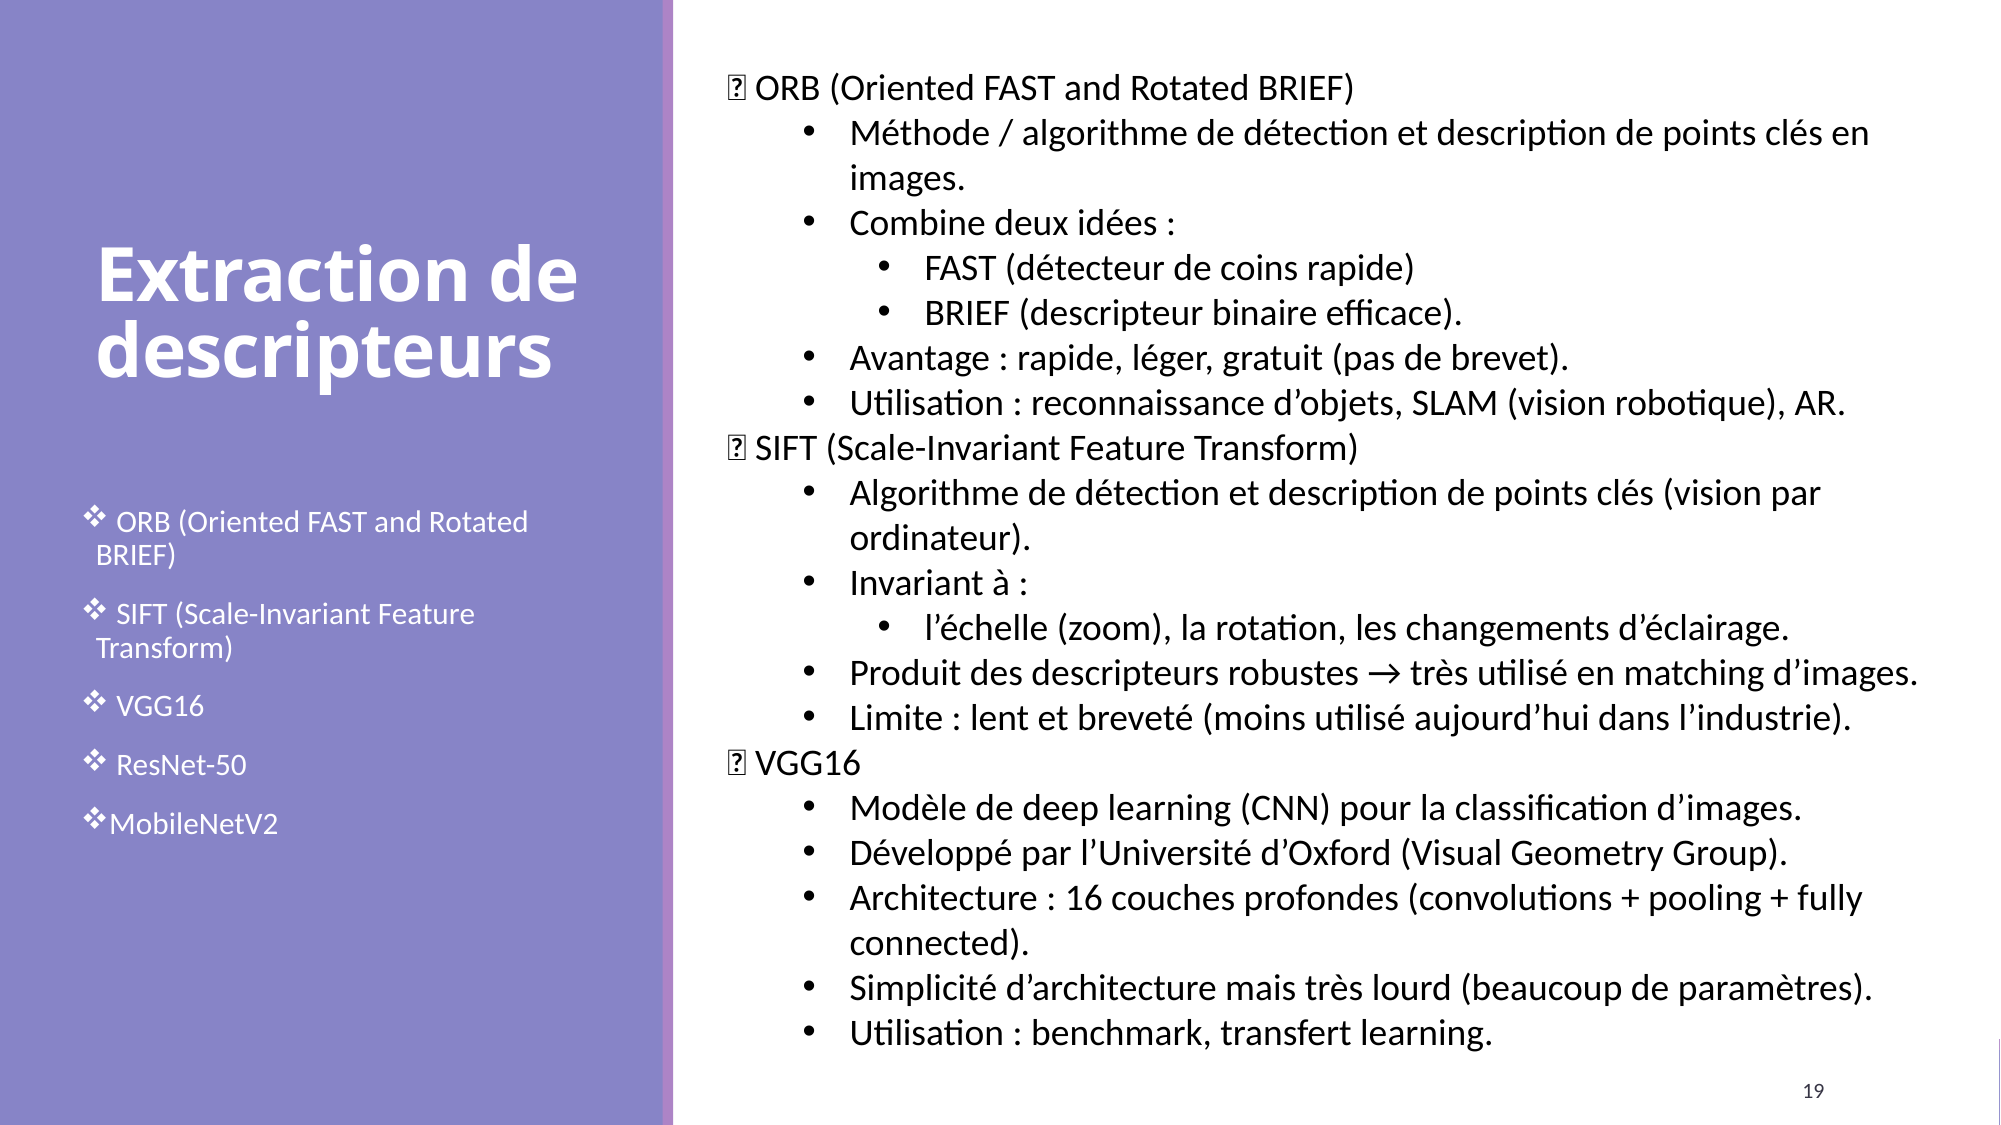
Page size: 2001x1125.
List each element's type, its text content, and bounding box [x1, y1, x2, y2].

text_box Extraction de descripteurs [80, 84, 636, 401]
slide_number 19 [1624, 1061, 1840, 1120]
text_box ORB (Oriented FAST and Rotated BRIEF) SIFT (Scale-Invariant Feature Transform) VGG16 ResNet-50 MobileNetV2 [80, 435, 587, 983]
text_box [674, 0, 2000, 1125]
text_box 🔹 ORB (Oriented FAST and Rotated BRIEF) Méthode / algorithme de détection et description de points clés en images. Combine deux idées : FAST (détecteur de coins rapide) BRIEF (descripteur binaire efficace). Avantage : rapide, léger, gratuit (pas de brevet). Utilisation : reconnaissance d’objets, SLAM (vision robotique), AR. 🔹 SIFT (Scale-Invariant Feature Transform) Algorithme de détection et description de points clés (vision par ordinateur). Invariant à : l’échelle (zoom), la rotation, les changements d’éclairage. Produit des descripteurs robustes → très utilisé en matching d’images. Limite : lent et breveté (moins utilisé aujourd’hui dans l’industrie). 🔹 VGG16 Modèle de deep learning (CNN) pour la classification d’images. Développé par l’Université d’Oxford (Visual Geometry Group). Architecture : 16 couches profondes (convolutions + pooling + fully connected). Simplicité d’architecture mais très lourd (beaucoup de paramètres). Utilisation : benchmark, transfert learning. [712, 55, 1946, 1061]
text_box [661, 0, 674, 282]
text_box [661, 296, 674, 1125]
text_box [0, 0, 661, 1125]
